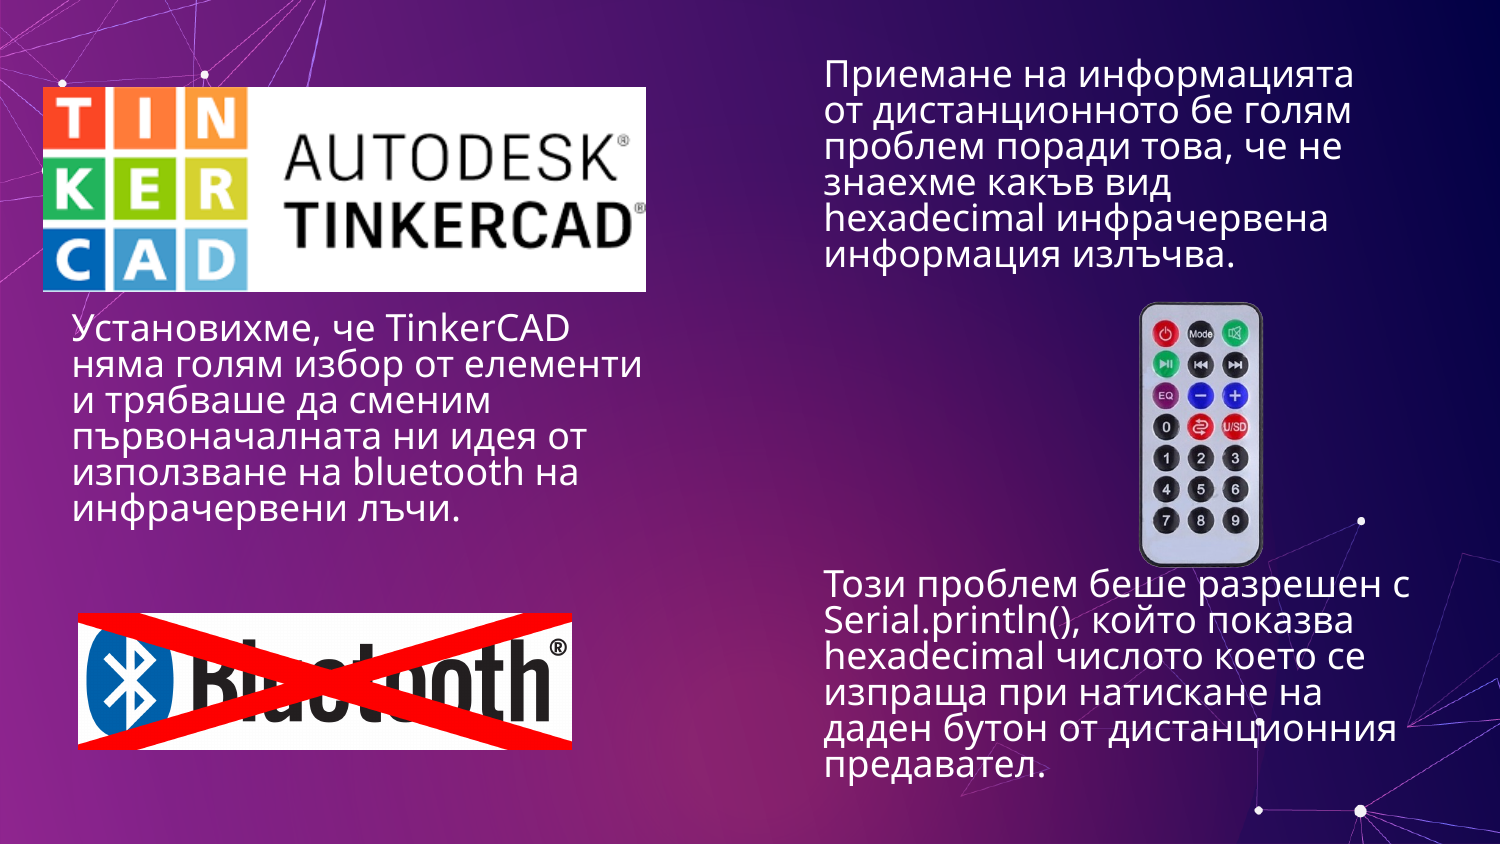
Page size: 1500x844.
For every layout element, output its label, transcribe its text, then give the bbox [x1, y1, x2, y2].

text_box Приемане на информацията от дистанционното бе голям проблем поради това, че не знаехме какъв вид hexadecimal инфрачервена информация излъчва. [752, 43, 1417, 412]
picture [0, 0, 1500, 844]
text_box Този проблем беше разрешен с Serial.println(), който показва hexadecimal числото което се изпраща при натискане на даден бутон от дистанционния предавател. [752, 553, 1453, 636]
text_box Установихме, че TinkerCAD няма голям избор от елементи и трябваше да сменим първоначалната ни идея от използване на bluetooth на инфрачервени лъчи. [0, 298, 665, 554]
